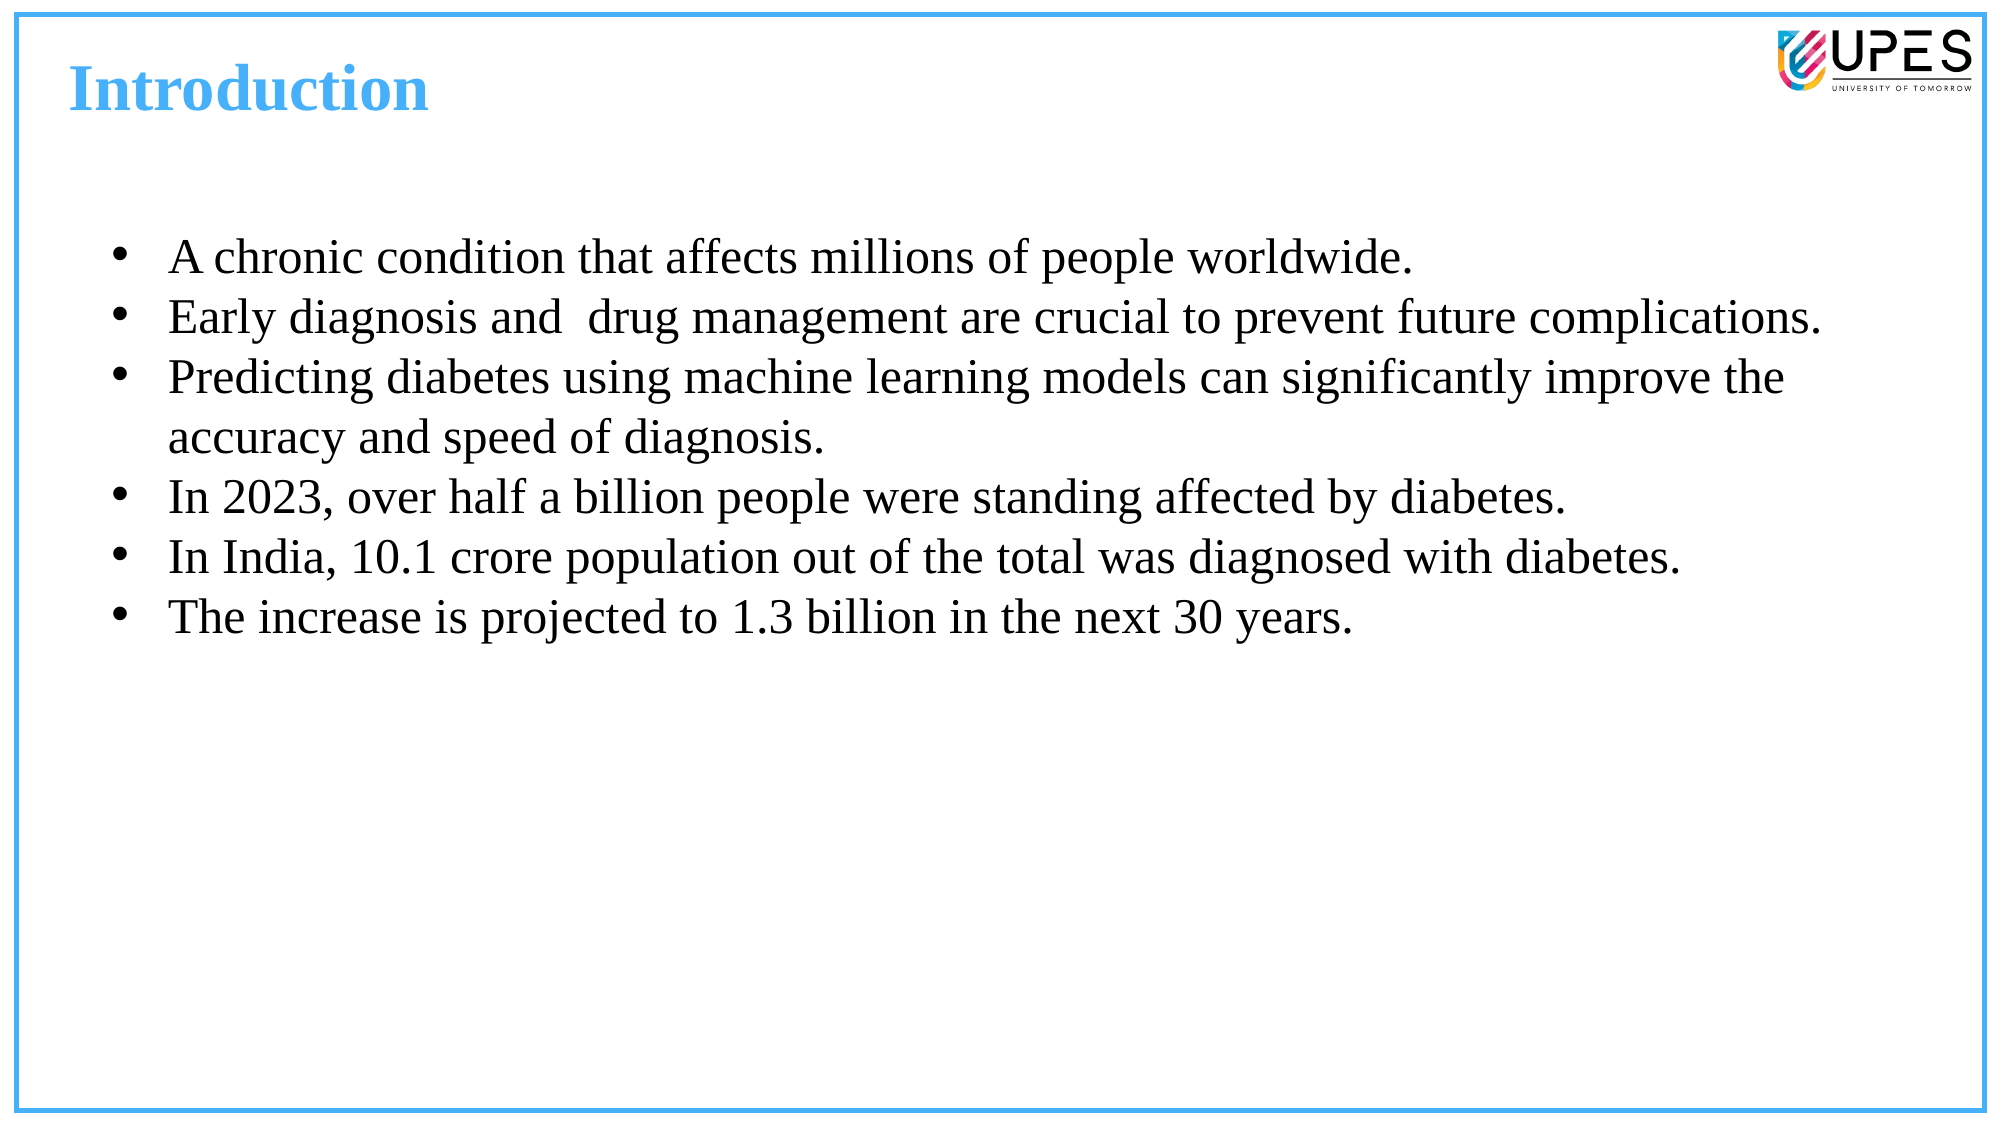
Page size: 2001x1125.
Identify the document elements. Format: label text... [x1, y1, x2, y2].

subtitle A chronic condition that affects millions of people worldwide. Early diagnosis and drug management are crucial to prevent future complications. Predicting diabetes using machine learning models can significantly improve the accuracy and speed of diagnosis. In 2023, over half a billion people were standing affected by diabetes. In India, 10.1 crore population out of the total was diagnosed with diabetes. The increase is projected to 1.3 billion in the next 30 years. [96, 216, 1892, 802]
picture [1758, 20, 1978, 110]
text_box Introduction [53, 36, 1289, 132]
